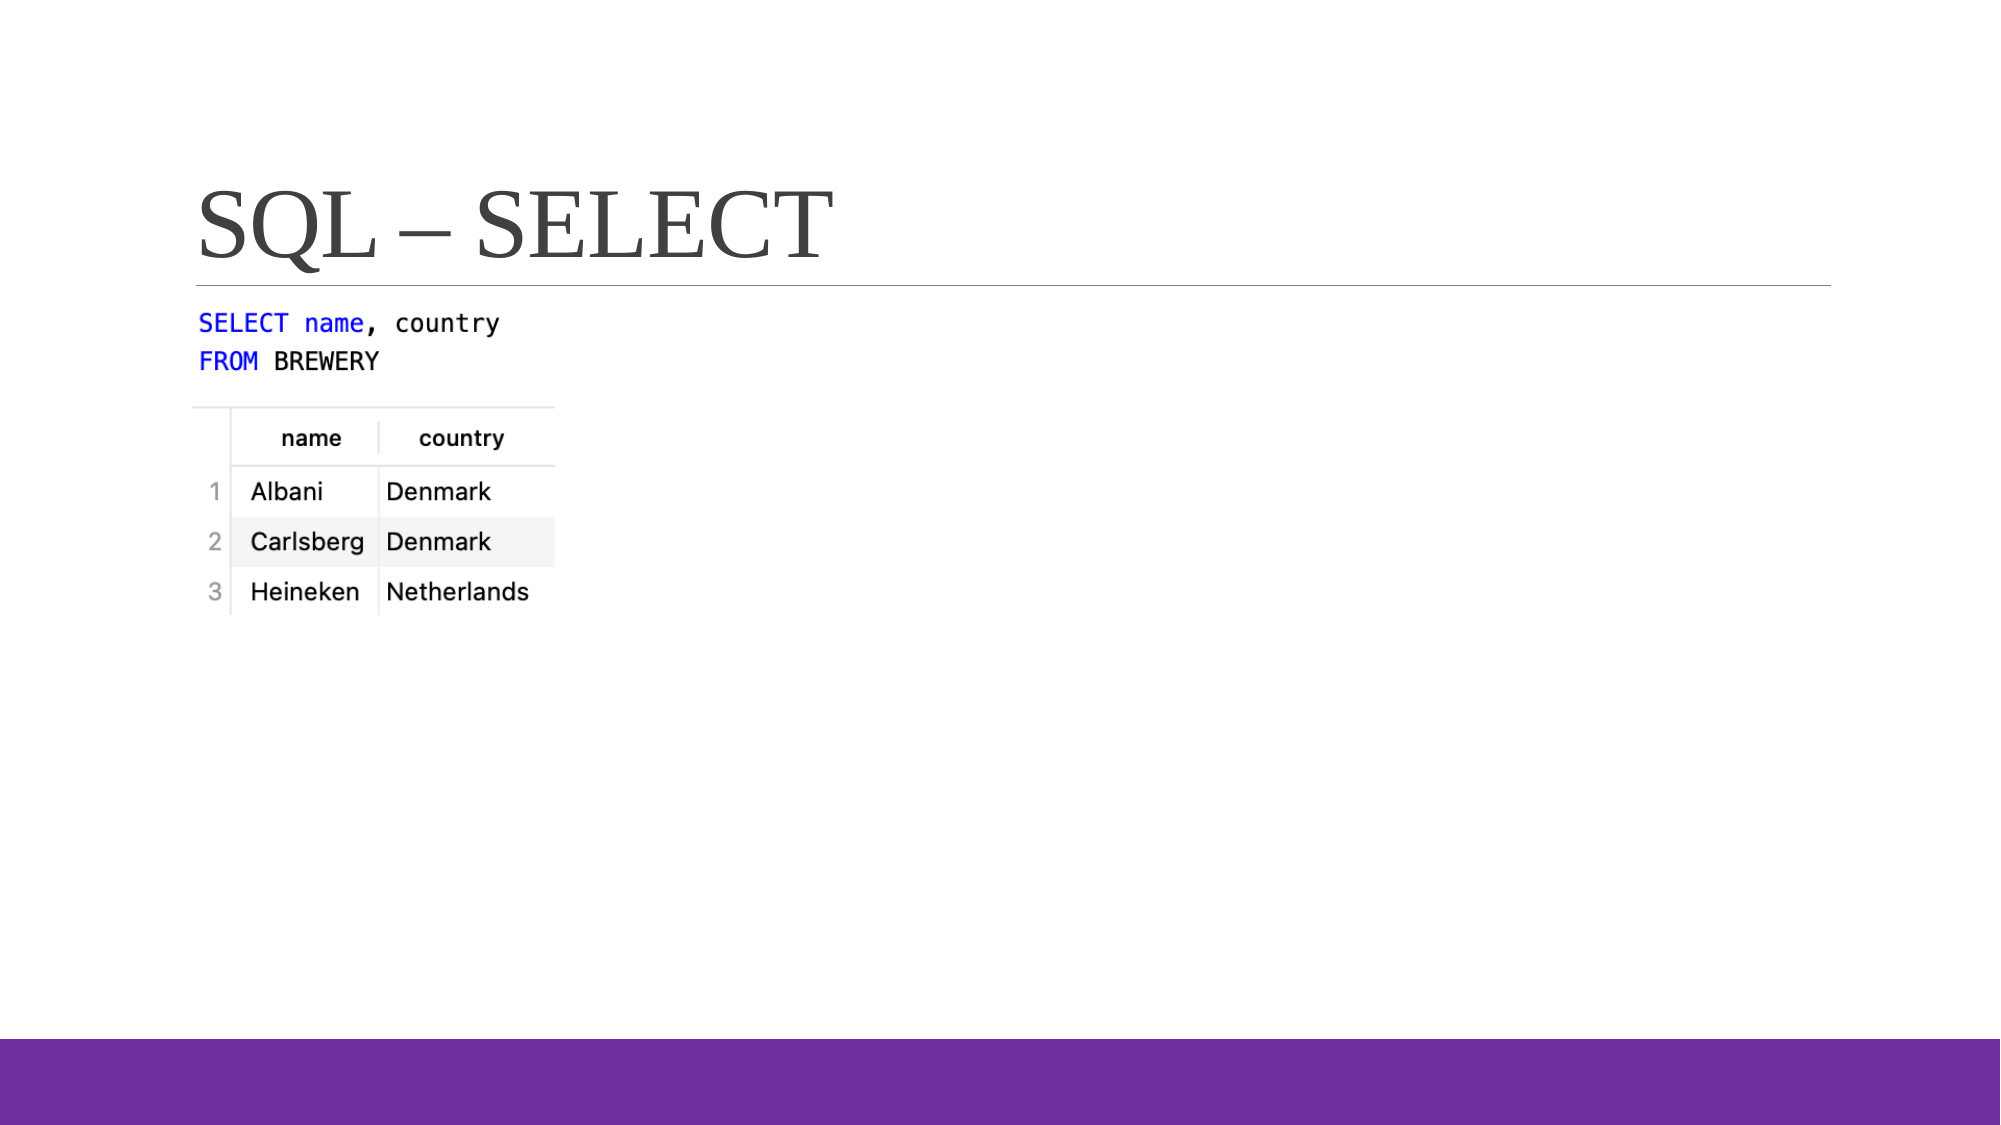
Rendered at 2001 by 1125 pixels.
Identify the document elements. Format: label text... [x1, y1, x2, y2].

picture [191, 397, 556, 616]
title SQL – SELECT [180, 47, 1830, 285]
picture [187, 298, 521, 385]
